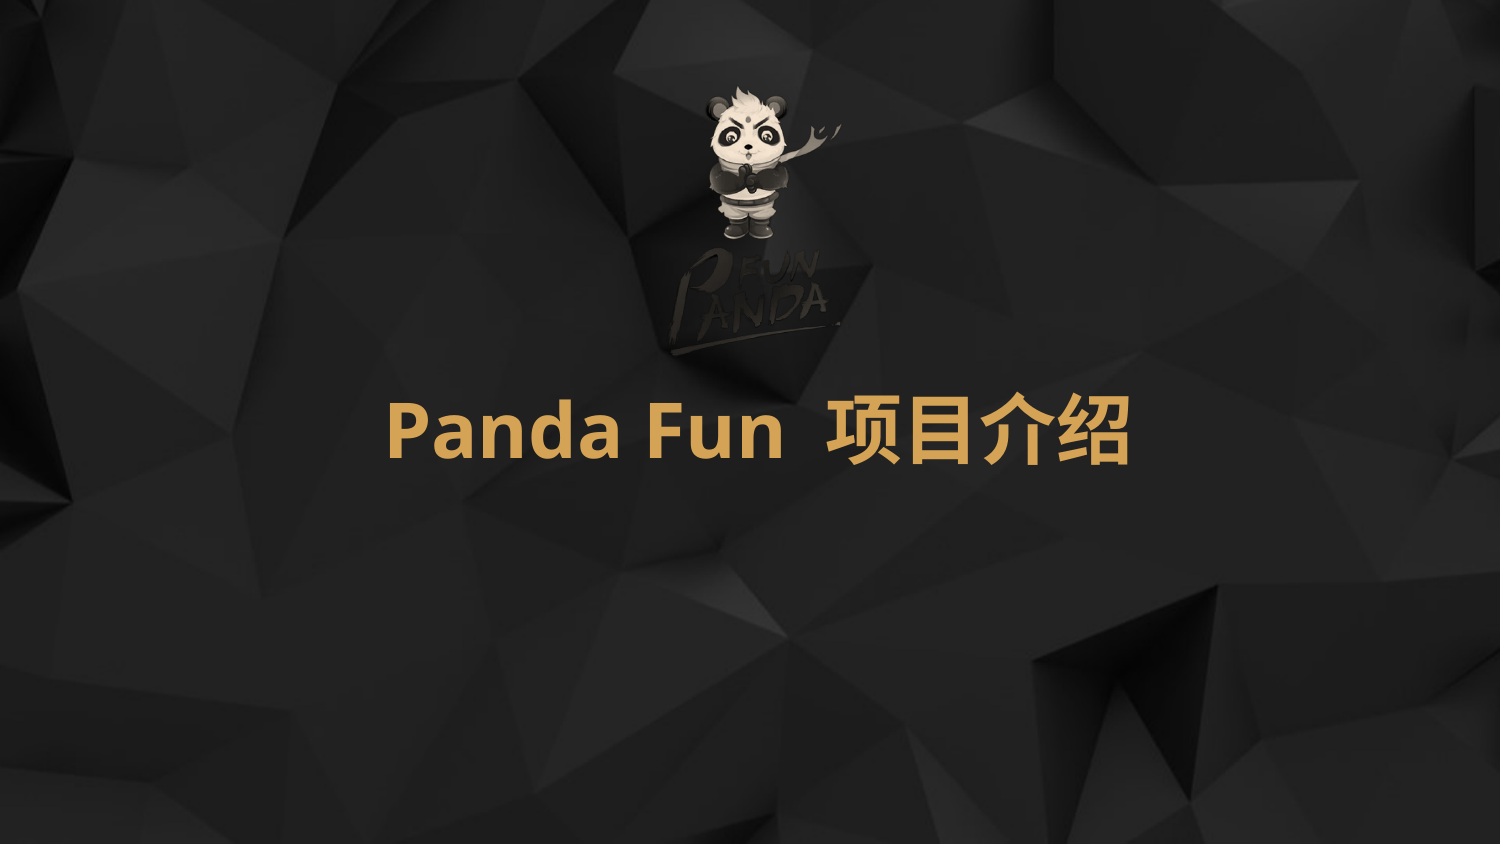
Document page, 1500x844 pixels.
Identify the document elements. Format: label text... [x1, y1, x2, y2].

text_box Panda Fun 项目介绍 [368, 373, 1149, 482]
picture [0, 0, 1500, 844]
